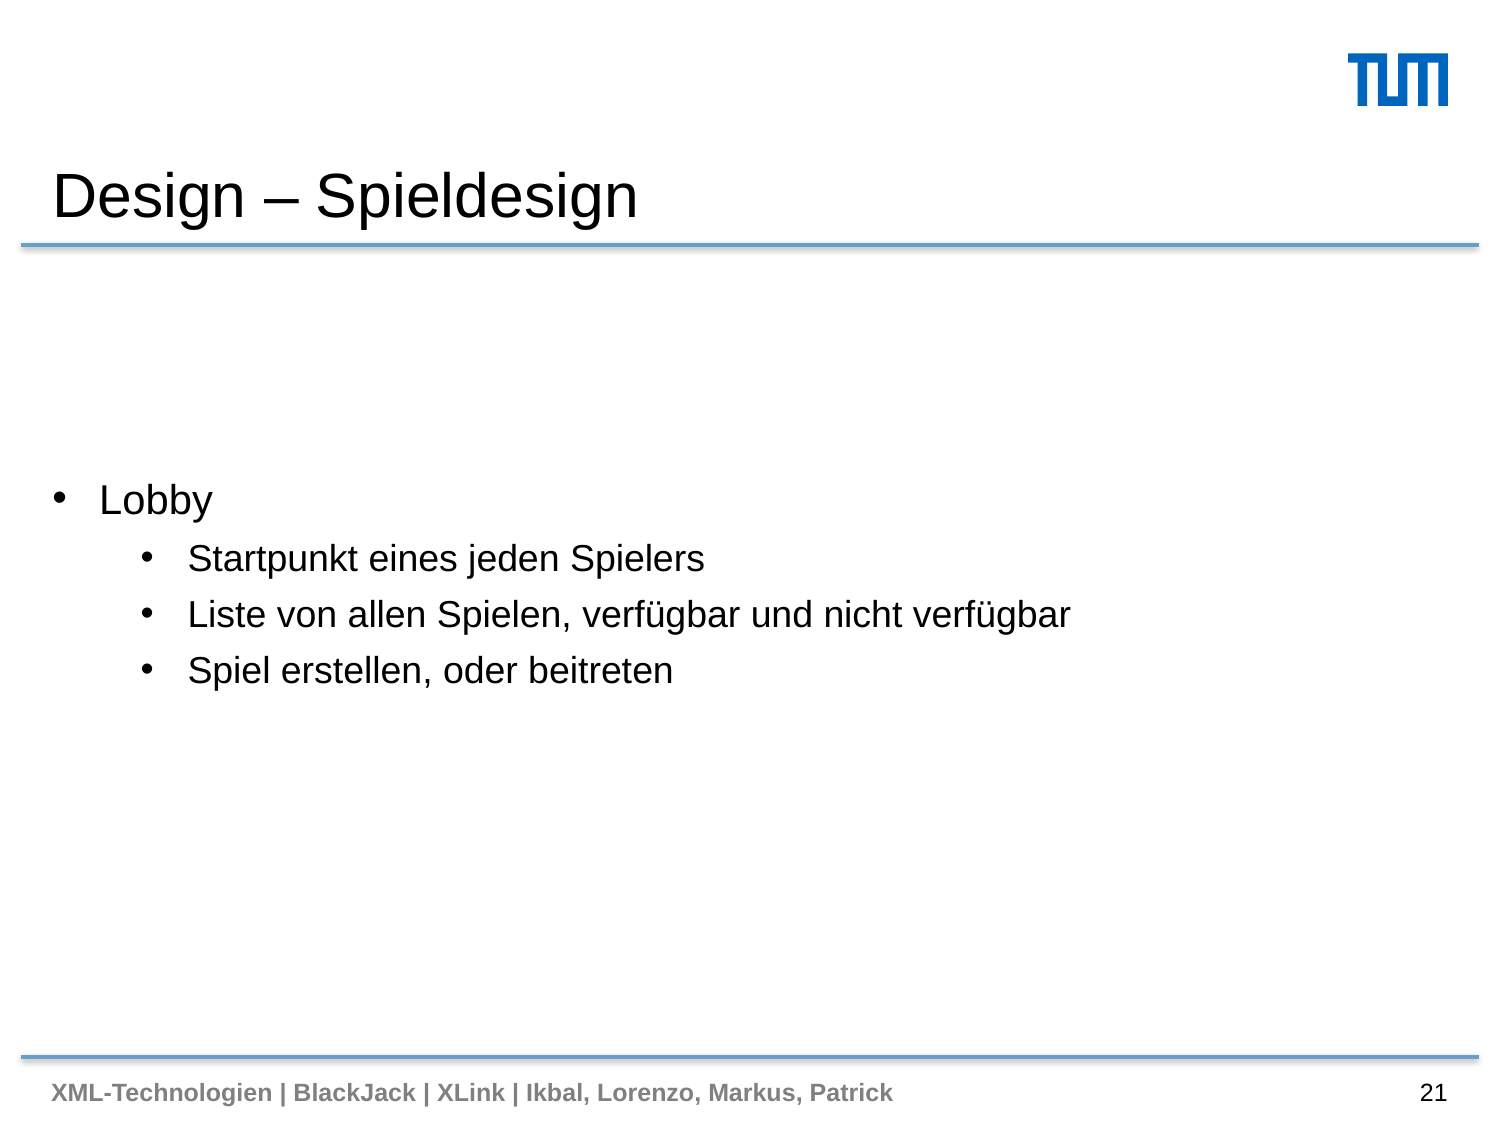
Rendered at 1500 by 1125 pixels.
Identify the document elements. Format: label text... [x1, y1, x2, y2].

list Lobby Startpunkt eines jeden Spielers Liste von allen Spielen, verfügbar und nicht verfügbar Spiel erstellen, oder beitreten [52, 288, 1449, 1042]
footer XML-Technologien | BlackJack | XLink | Ikbal, Lorenzo, Markus, Patrick [51, 1067, 1112, 1122]
title Design – Spieldesign [52, 162, 1449, 231]
slide_number 21 [1112, 1067, 1448, 1122]
